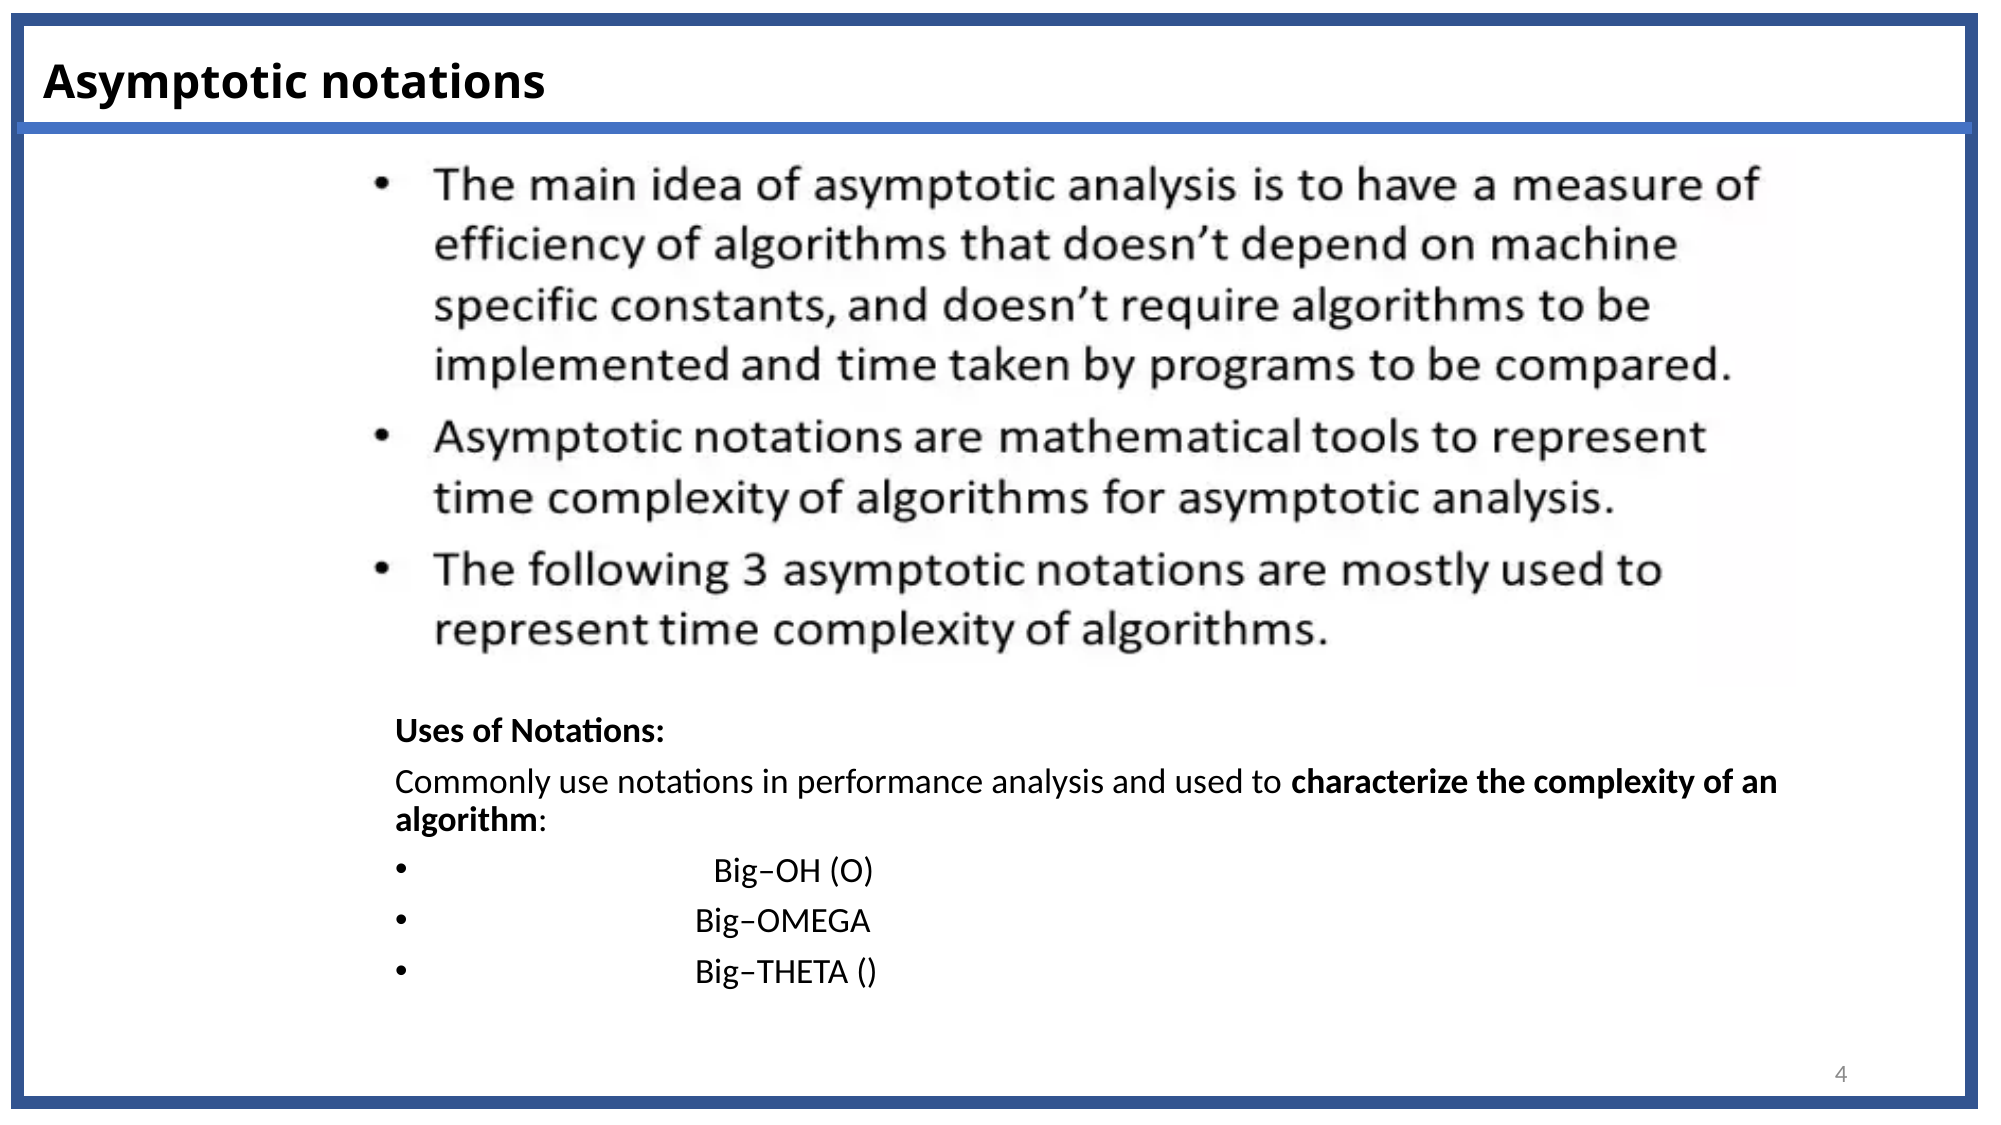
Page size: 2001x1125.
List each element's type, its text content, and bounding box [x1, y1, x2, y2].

picture [334, 147, 1796, 687]
text_box [16, 19, 1973, 1104]
text_box Asymptotic notations [28, 50, 1924, 117]
